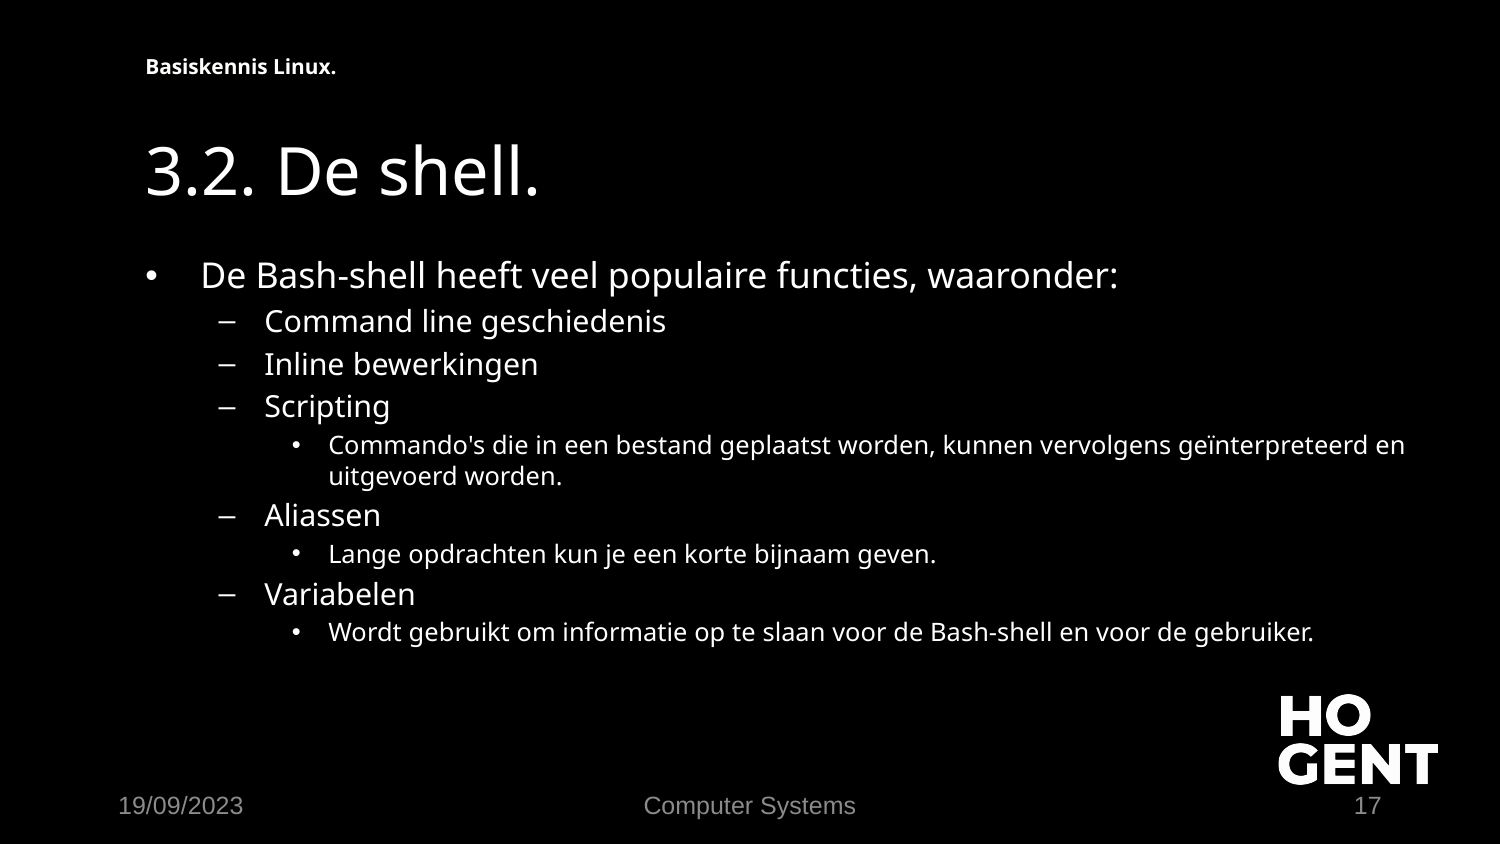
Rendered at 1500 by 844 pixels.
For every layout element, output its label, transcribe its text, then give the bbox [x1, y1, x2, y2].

list De Bash-shell heeft veel populaire functies, waaronder: Command line geschiedenis Inline bewerkingen Scripting Commando's die in een bestand geplaatst worden, kunnen vervolgens geïnterpreteerd en uitgevoerd worden. Aliassen Lange opdrachten kun je een korte bijnaam geven. Variabelen Wordt gebruikt om informatie op te slaan voor de Bash-shell en voor de gebruiker. [130, 245, 1481, 658]
list Basiskennis Linux. [130, 46, 806, 100]
title 3.2. De shell. [130, 121, 1170, 223]
slide_number 17 [1059, 782, 1397, 828]
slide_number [103, 782, 441, 828]
footer Computer Systems [496, 782, 1004, 828]
